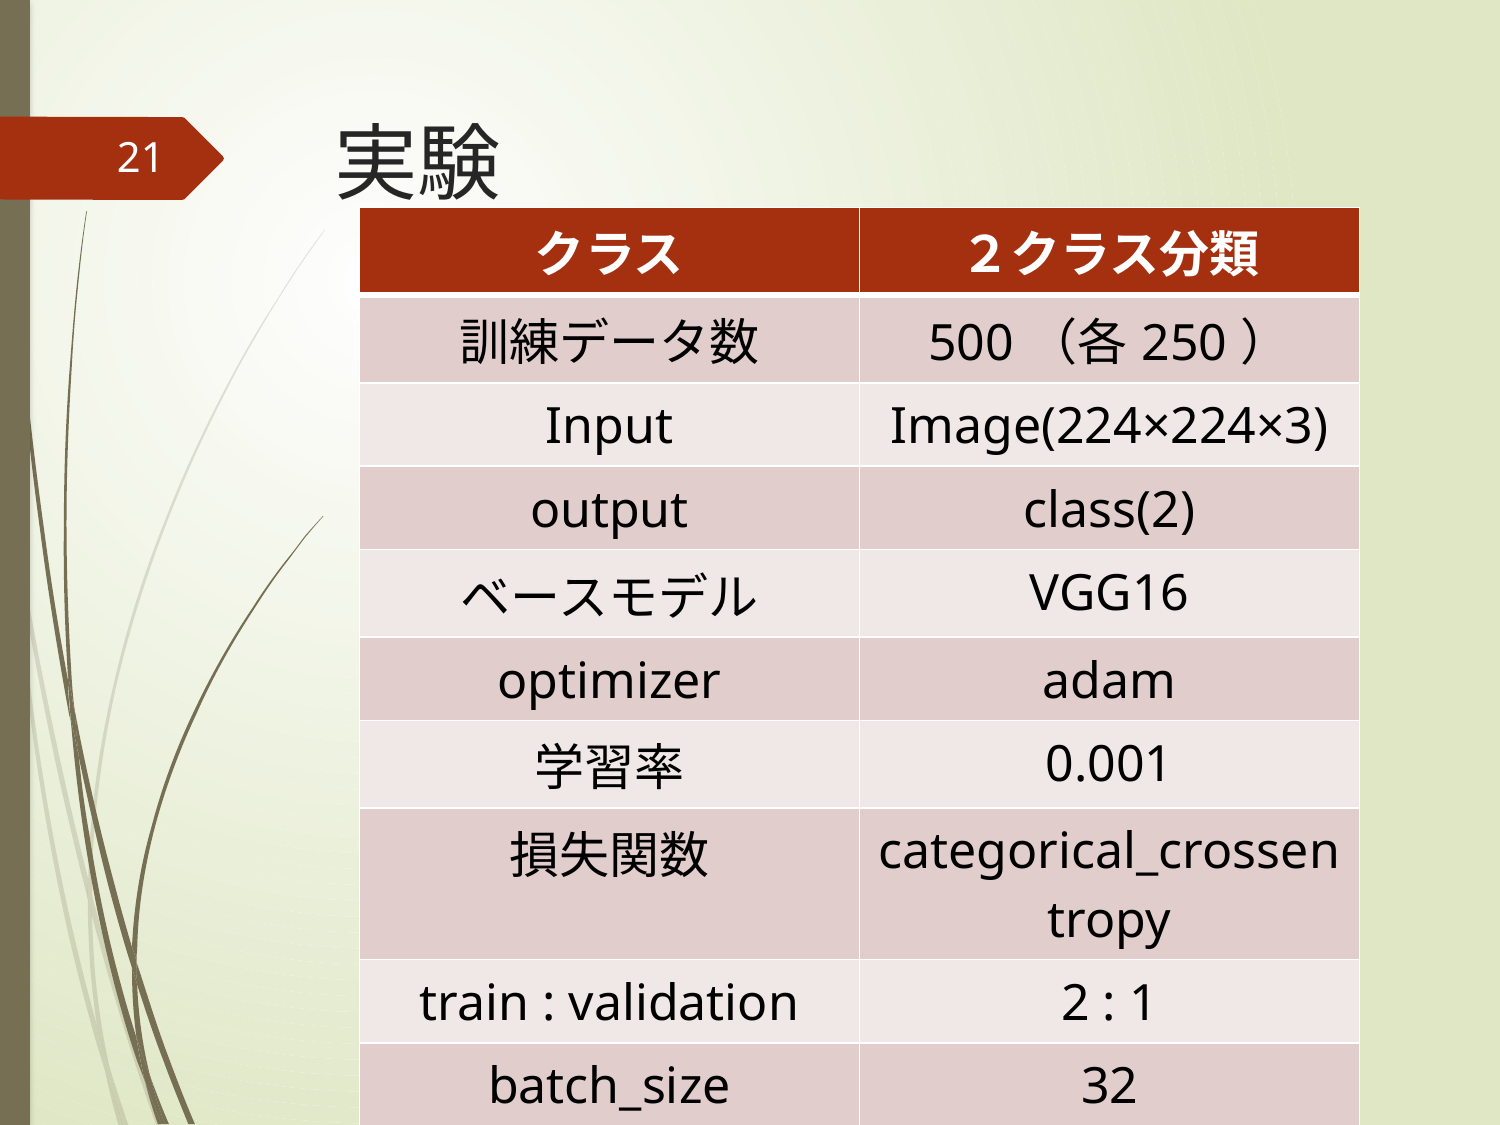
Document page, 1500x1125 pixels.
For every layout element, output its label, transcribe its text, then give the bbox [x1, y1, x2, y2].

table_cell 500（各250） [860, 298, 1359, 382]
table_cell 2 : 1 [860, 960, 1359, 1042]
table_cell output [360, 467, 859, 549]
table_header ２クラス分類 [860, 208, 1359, 292]
table_cell VGG16 [860, 550, 1359, 636]
table_cell class(2) [860, 467, 1359, 549]
table_header クラス [360, 208, 859, 292]
table_cell 32 [860, 1044, 1359, 1125]
table_cell Input [360, 384, 859, 465]
table_cell 0.001 [860, 721, 1359, 807]
table_cell 訓練データ数 [360, 298, 859, 382]
table_cell Image(224×224×3) [860, 384, 1359, 465]
table_cell train : validation [360, 960, 859, 1042]
table_cell 損失関数 [360, 809, 859, 959]
table_cell ベースモデル [360, 550, 859, 636]
table_cell 学習率 [360, 721, 859, 807]
table_cell categorical_crossentropy [860, 809, 1359, 959]
slide_number 21 [83, 129, 180, 190]
table_cell adam [860, 638, 1359, 720]
title 実験 [319, 102, 1400, 313]
table_cell batch_size [360, 1044, 859, 1125]
table_cell optimizer [360, 638, 859, 720]
